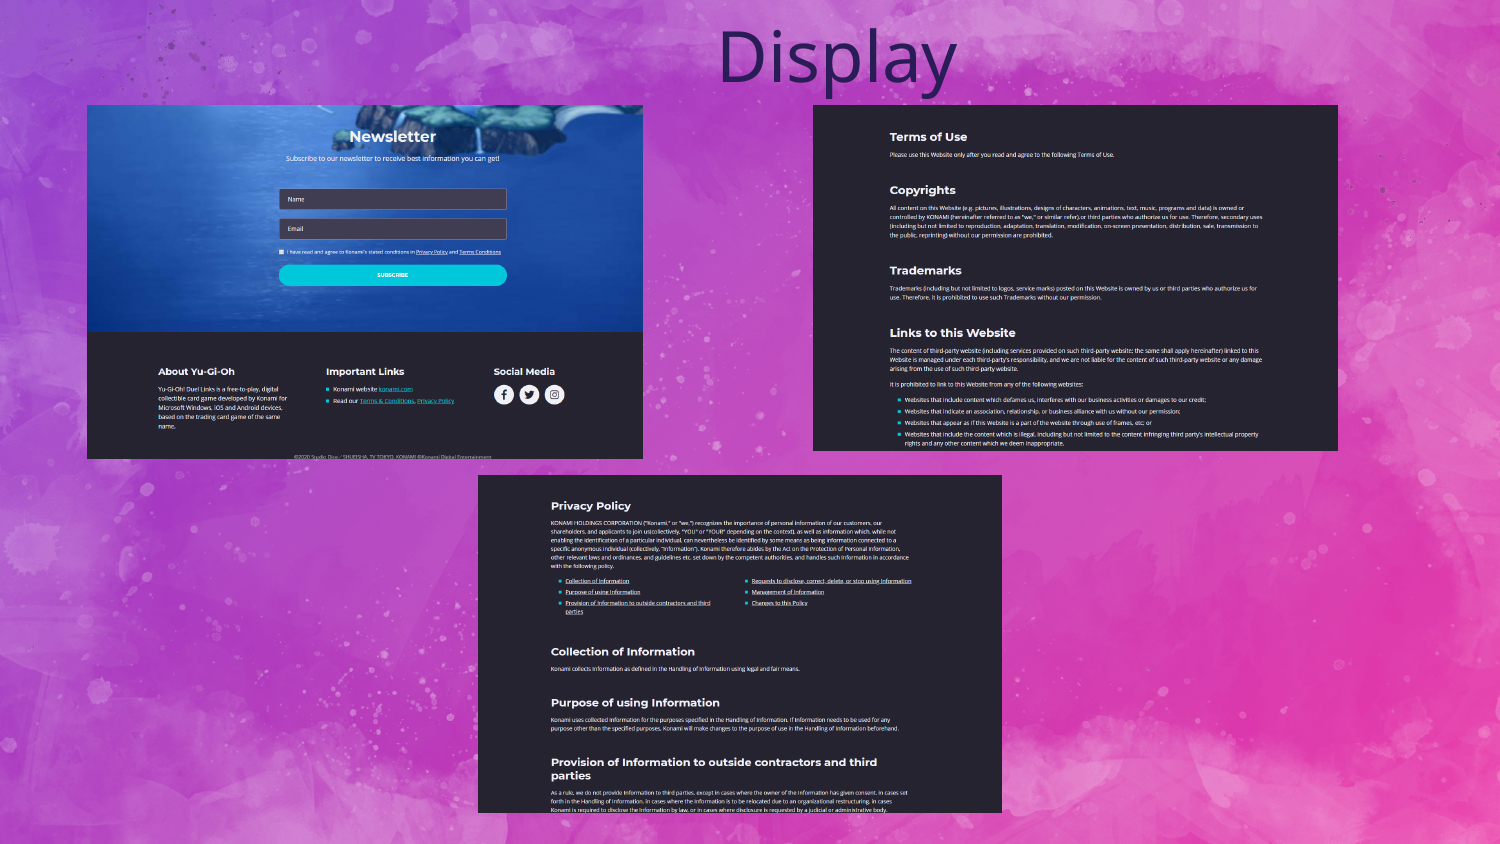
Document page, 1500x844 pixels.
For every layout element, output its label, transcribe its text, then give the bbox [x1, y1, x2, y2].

picture [813, 104, 1338, 451]
picture [477, 474, 1003, 814]
picture [87, 104, 643, 459]
text_box Display [701, 4, 1195, 104]
